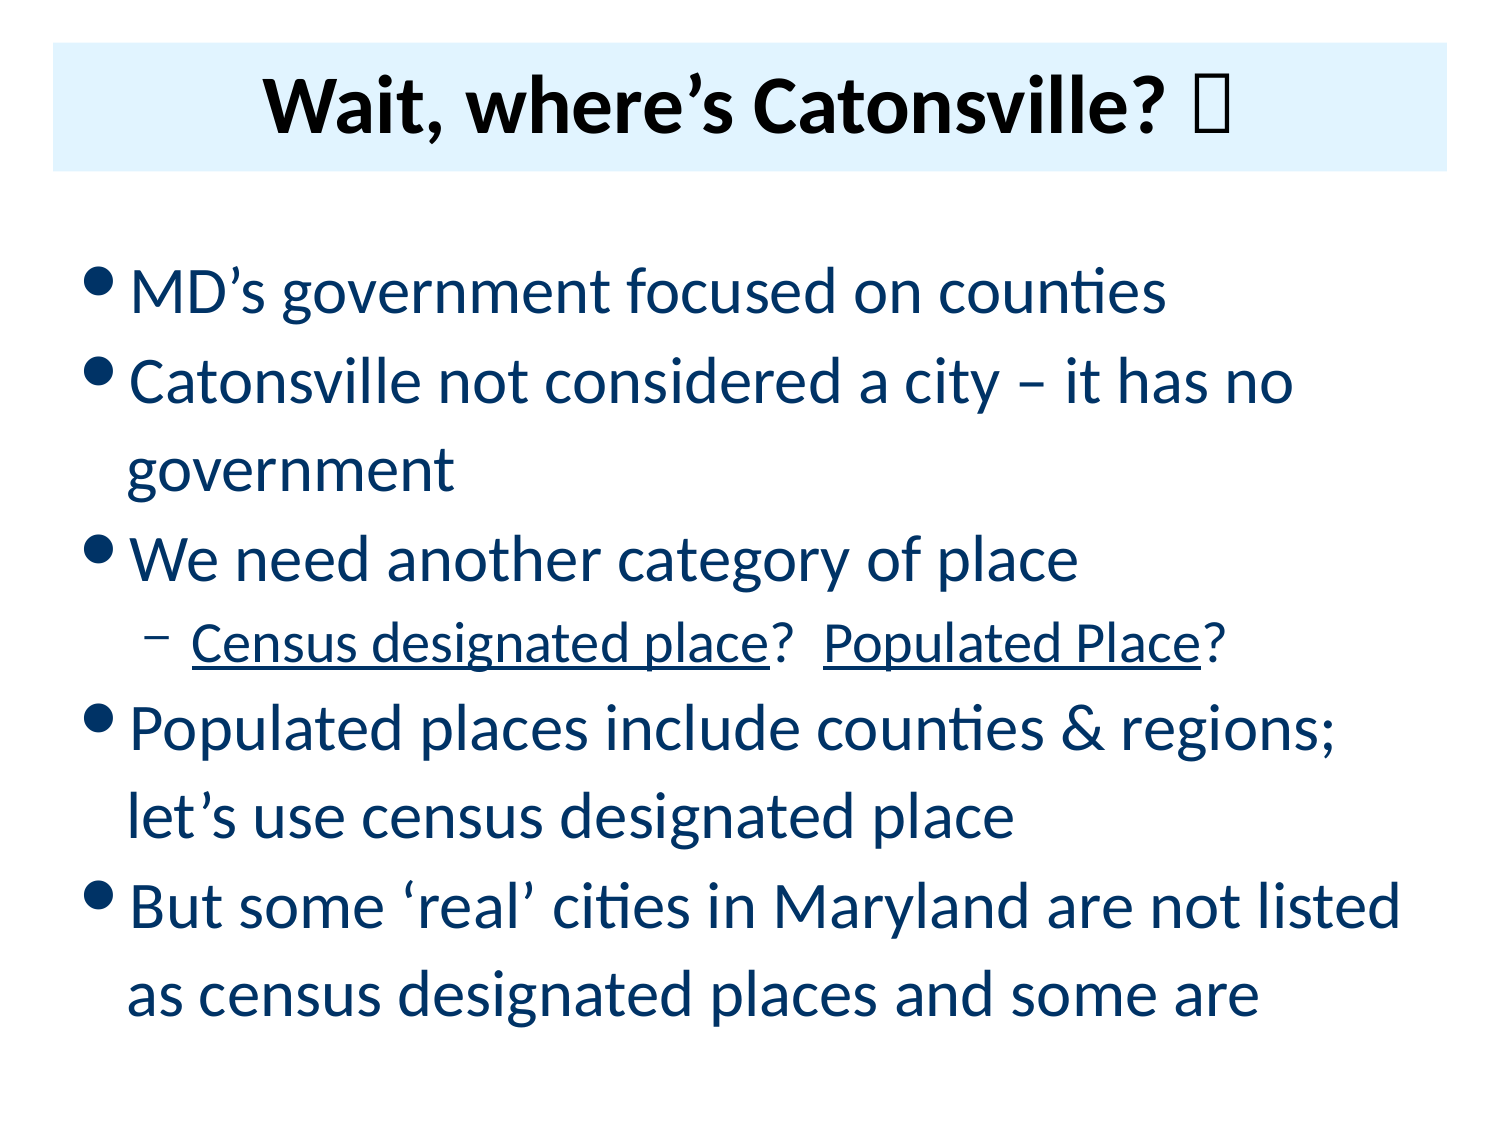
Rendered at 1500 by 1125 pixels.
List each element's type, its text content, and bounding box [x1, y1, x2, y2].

title Wait, where’s Catonsville?  [53, 42, 1447, 172]
list MD’s government focused on counties Catonsville not considered a city – it has no government We need another category of place Census designated place? Populated Place? Populated places include counties & regions; let’s use census designated place But some ‘real’ cities in Maryland are not listed as census designated places and some are [64, 231, 1436, 1083]
